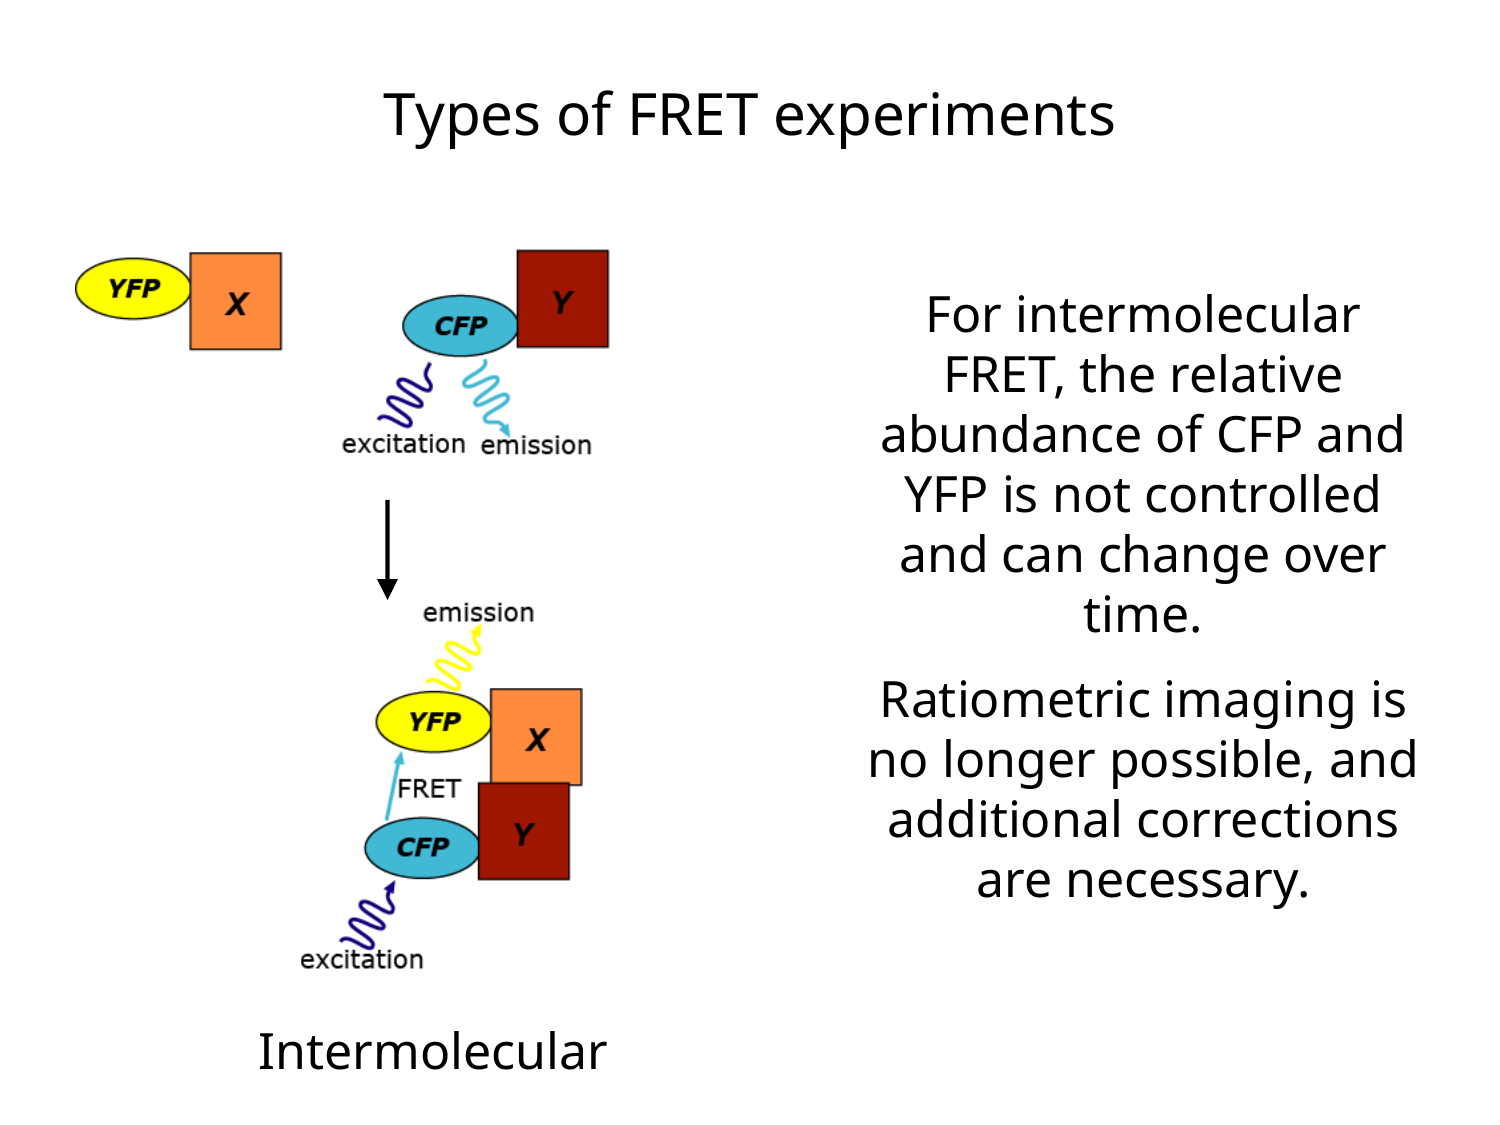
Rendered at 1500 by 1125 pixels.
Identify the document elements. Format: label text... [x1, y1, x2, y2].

text_box [377, 499, 398, 598]
text_box For intermolecular FRET, the relative abundance of CFP and YFP is not controlled and can change over time. Ratiometric imaging is no longer possible, and additional corrections are necessary. [849, 275, 1438, 915]
title Types of FRET experiments [74, 49, 1426, 176]
picture [74, 199, 610, 461]
text_box Intermolecular [244, 1012, 624, 1088]
picture [299, 599, 584, 974]
